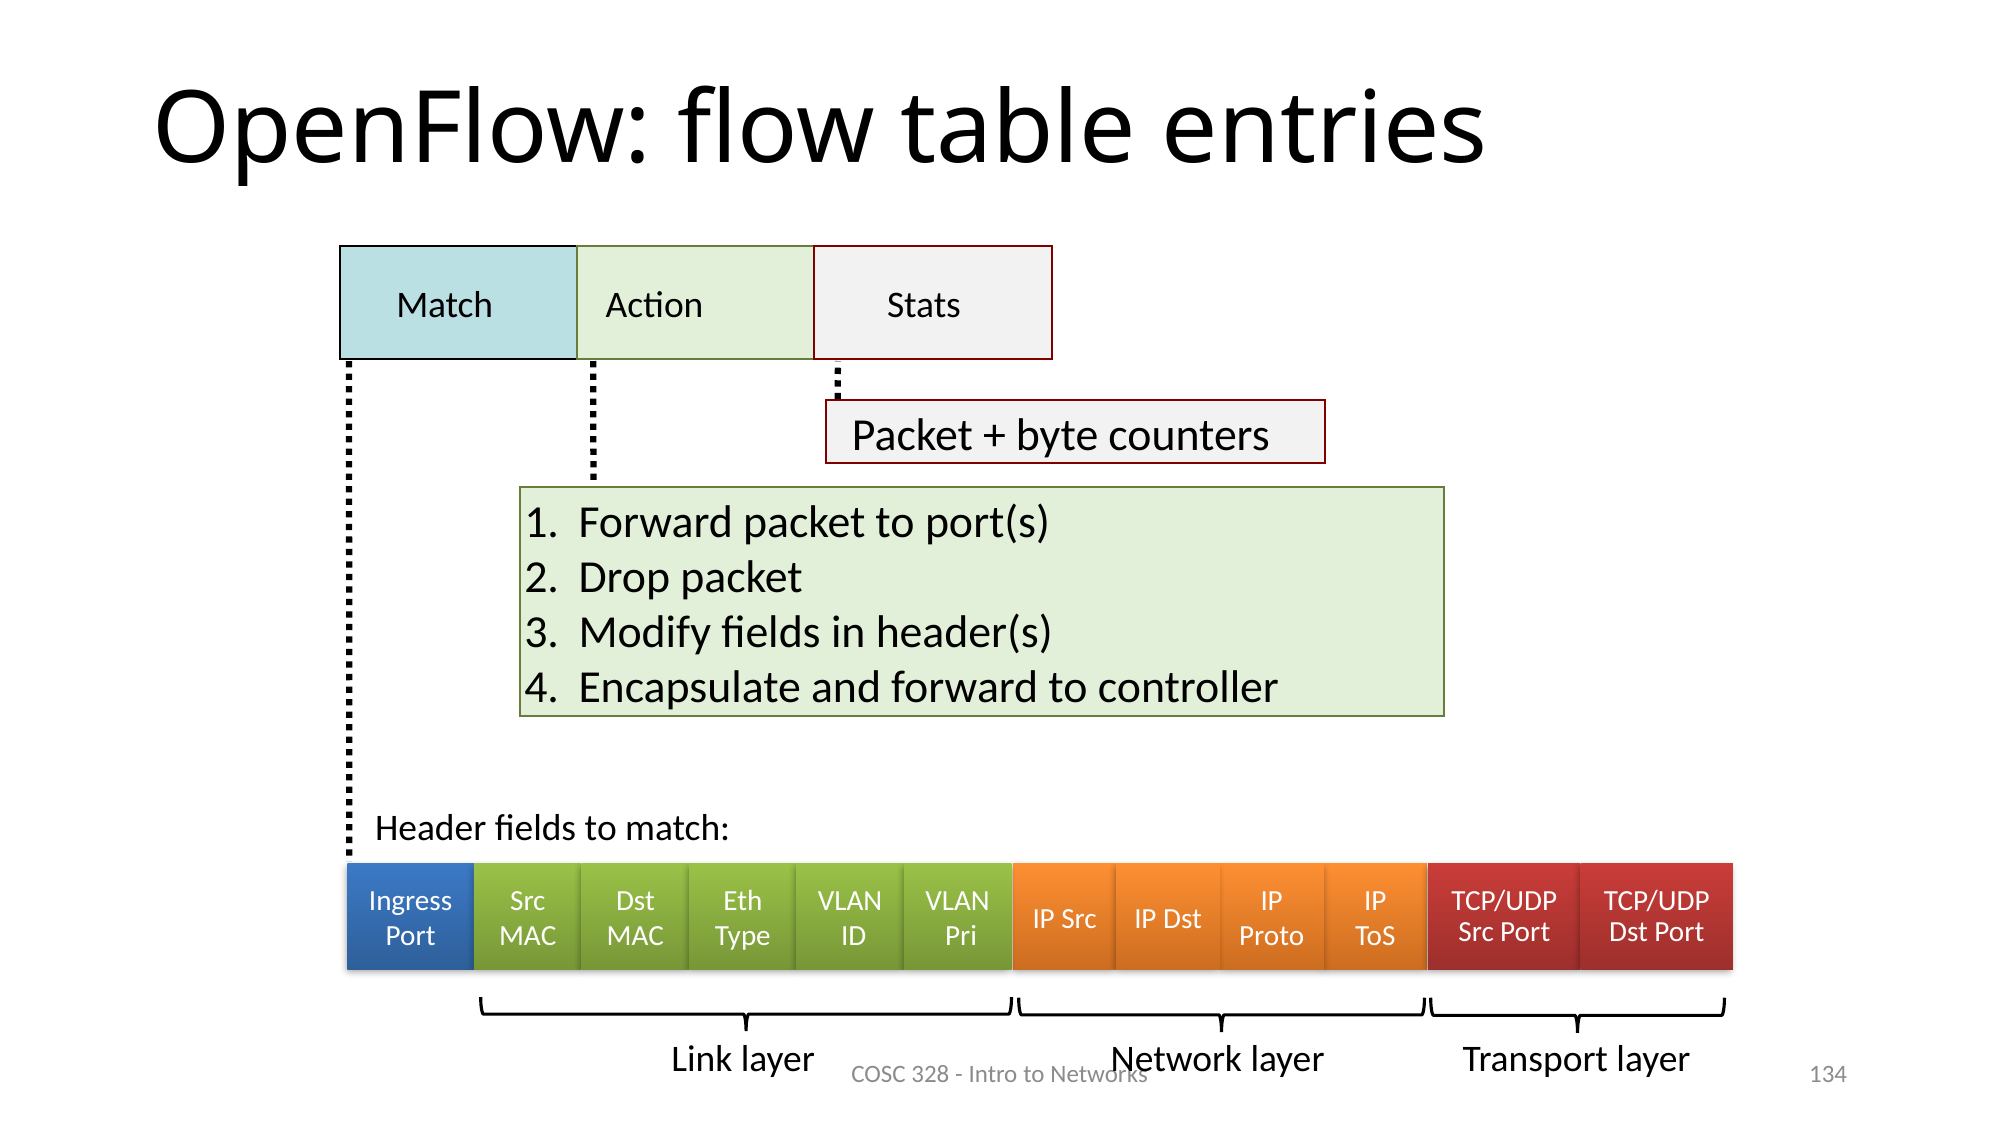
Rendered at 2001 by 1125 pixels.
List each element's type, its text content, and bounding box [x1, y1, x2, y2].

title OpenFlow: flow table entries [137, 56, 1863, 204]
footer COSC 328 - Intro to Networks [662, 1042, 1338, 1103]
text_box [1018, 997, 1383, 1087]
text_box [577, 246, 814, 360]
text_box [1383, 997, 1770, 1088]
text_box [339, 246, 577, 360]
slide_number 134 [1412, 1042, 1863, 1103]
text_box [480, 996, 1012, 1088]
text_box Match [396, 279, 494, 326]
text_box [347, 360, 1733, 970]
text_box Stats [887, 279, 962, 326]
text_box [814, 246, 1052, 360]
text_box Action [605, 279, 704, 326]
